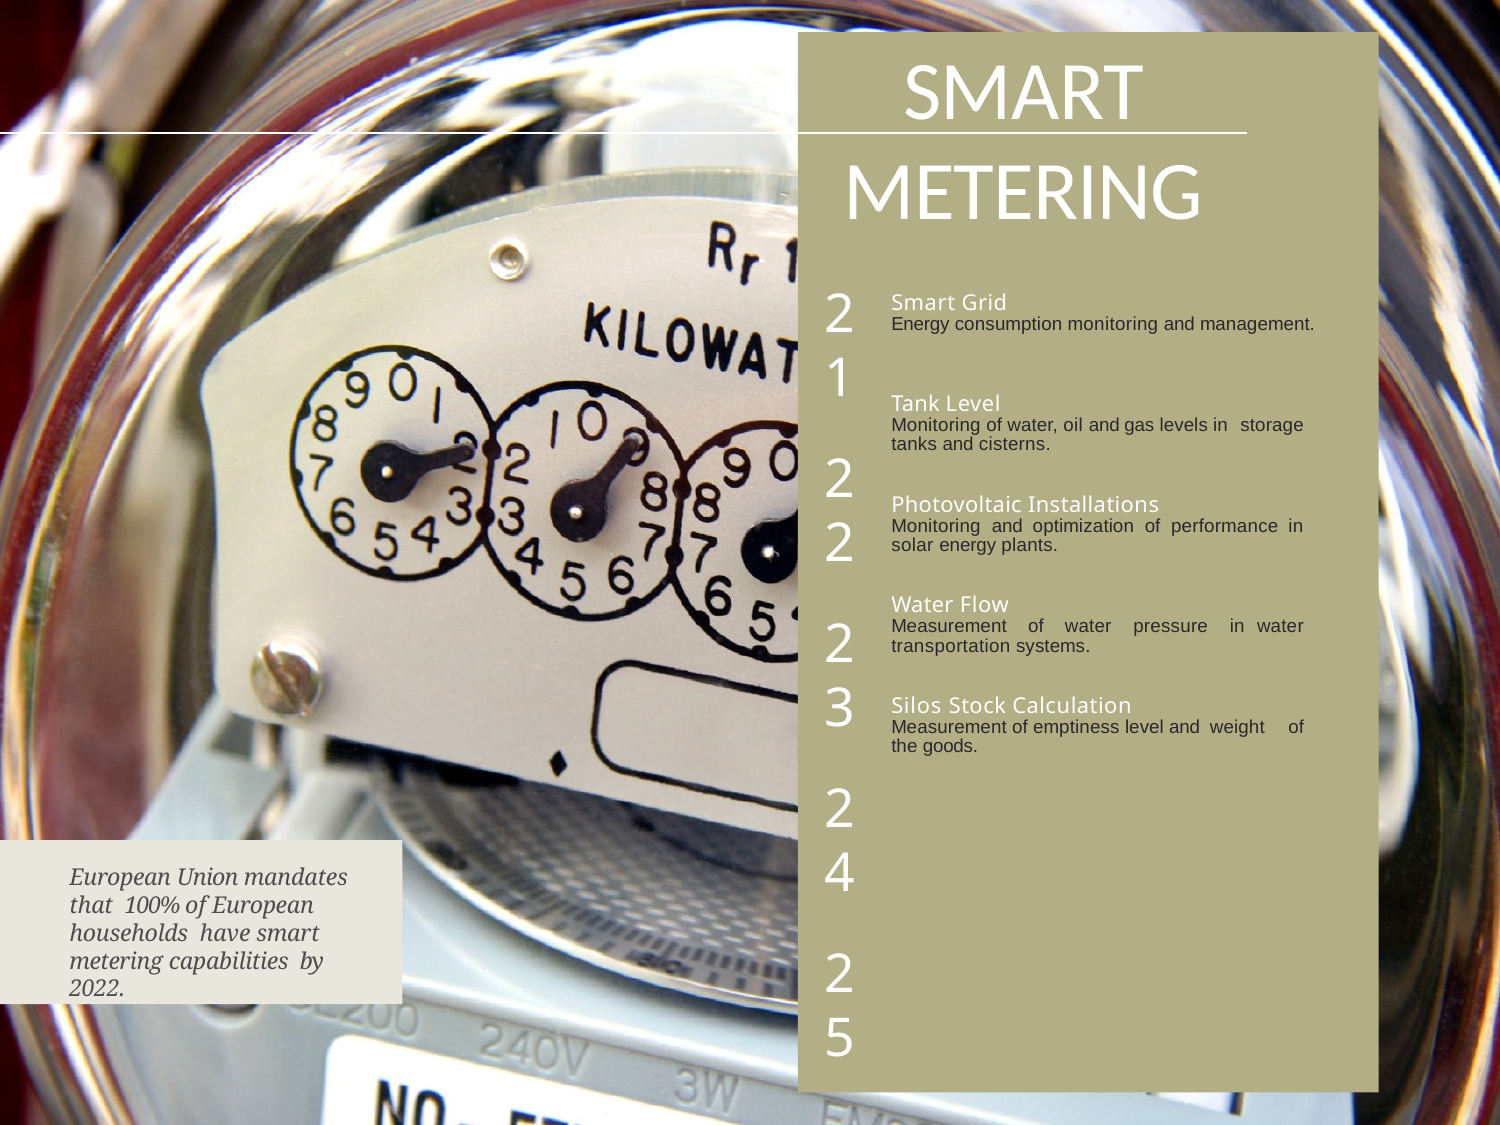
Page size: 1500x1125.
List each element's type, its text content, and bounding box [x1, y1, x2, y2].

text_box Tank Level [889, 389, 1016, 412]
text_box European Union mandates that 100% of European households have smart metering capabilities by 2022. [67, 862, 363, 1002]
text_box Water Flow [889, 591, 1022, 613]
text_box Photovoltaic Installations [889, 490, 1178, 513]
text_box Measurement of water pressure in water [889, 613, 1338, 637]
text_box Smart Grid [889, 288, 1017, 311]
text_box solar energy plants. [889, 532, 1072, 556]
text_box [0, 840, 403, 1005]
text_box Energy consumption monitoring and management. [889, 311, 1338, 335]
text_box transportation systems. [889, 633, 1107, 656]
text_box Monitoring and optimization of performance in [889, 513, 1338, 536]
text_box Silos Stock Calculation [889, 691, 1150, 714]
text_box [0, 0, 1500, 1125]
text_box tanks and cisterns. [889, 431, 1065, 455]
text_box 21 22 23 24 25 [822, 279, 881, 1068]
text_box the goods. [889, 733, 987, 757]
text_box Monitoring of water, oil and gas levels in storage [889, 412, 1338, 435]
text_box Measurement of emptiness level and weight of [889, 714, 1338, 738]
title SMART METERING [64, 36, 1219, 133]
text_box [797, 32, 1379, 1093]
title SMART METERING [64, 134, 1219, 237]
